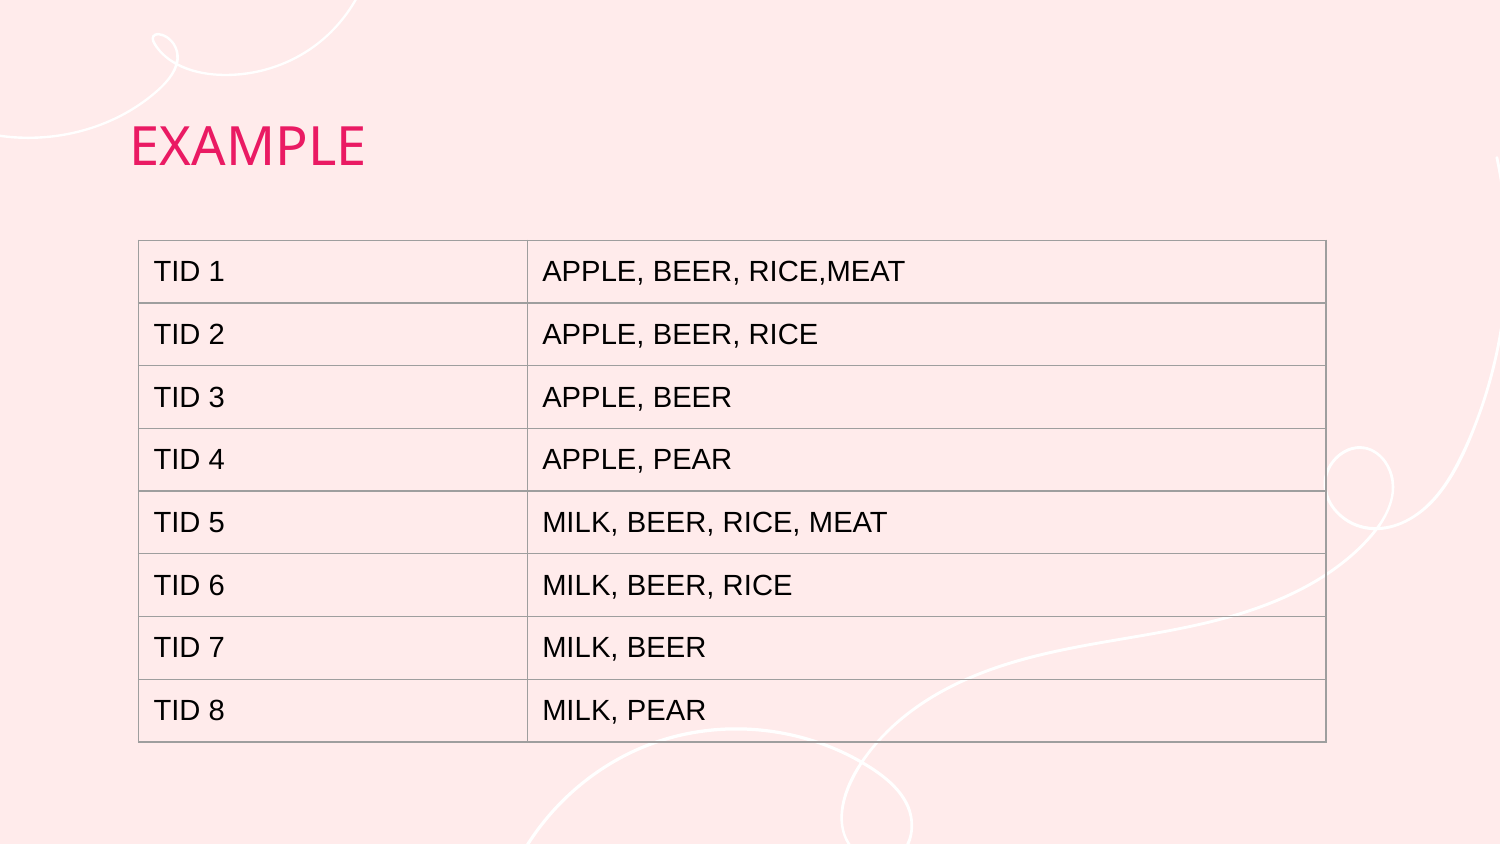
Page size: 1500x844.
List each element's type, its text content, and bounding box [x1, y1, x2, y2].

table_cell TID 8 [139, 680, 527, 741]
table_cell APPLE, BEER [528, 366, 1325, 428]
table_header TID 1 [139, 241, 527, 302]
table_cell MILK, PEAR [528, 680, 1325, 741]
table_cell TID 5 [139, 492, 527, 553]
table_cell TID 4 [139, 429, 527, 490]
table_cell TID 3 [139, 366, 527, 428]
table_cell TID 7 [139, 617, 527, 679]
table_header APPLE, BEER, RICE,MEAT [528, 241, 1325, 302]
table_cell MILK, BEER, RICE, MEAT [528, 492, 1325, 553]
table_cell MILK, BEER [528, 617, 1325, 679]
table_cell TID 2 [139, 304, 527, 365]
table_cell APPLE, BEER, RICE [528, 304, 1325, 365]
title EXAMPLE [114, 96, 1386, 187]
table_cell TID 6 [139, 554, 527, 616]
table_cell APPLE, PEAR [528, 429, 1325, 490]
table_cell MILK, BEER, RICE [528, 554, 1325, 616]
